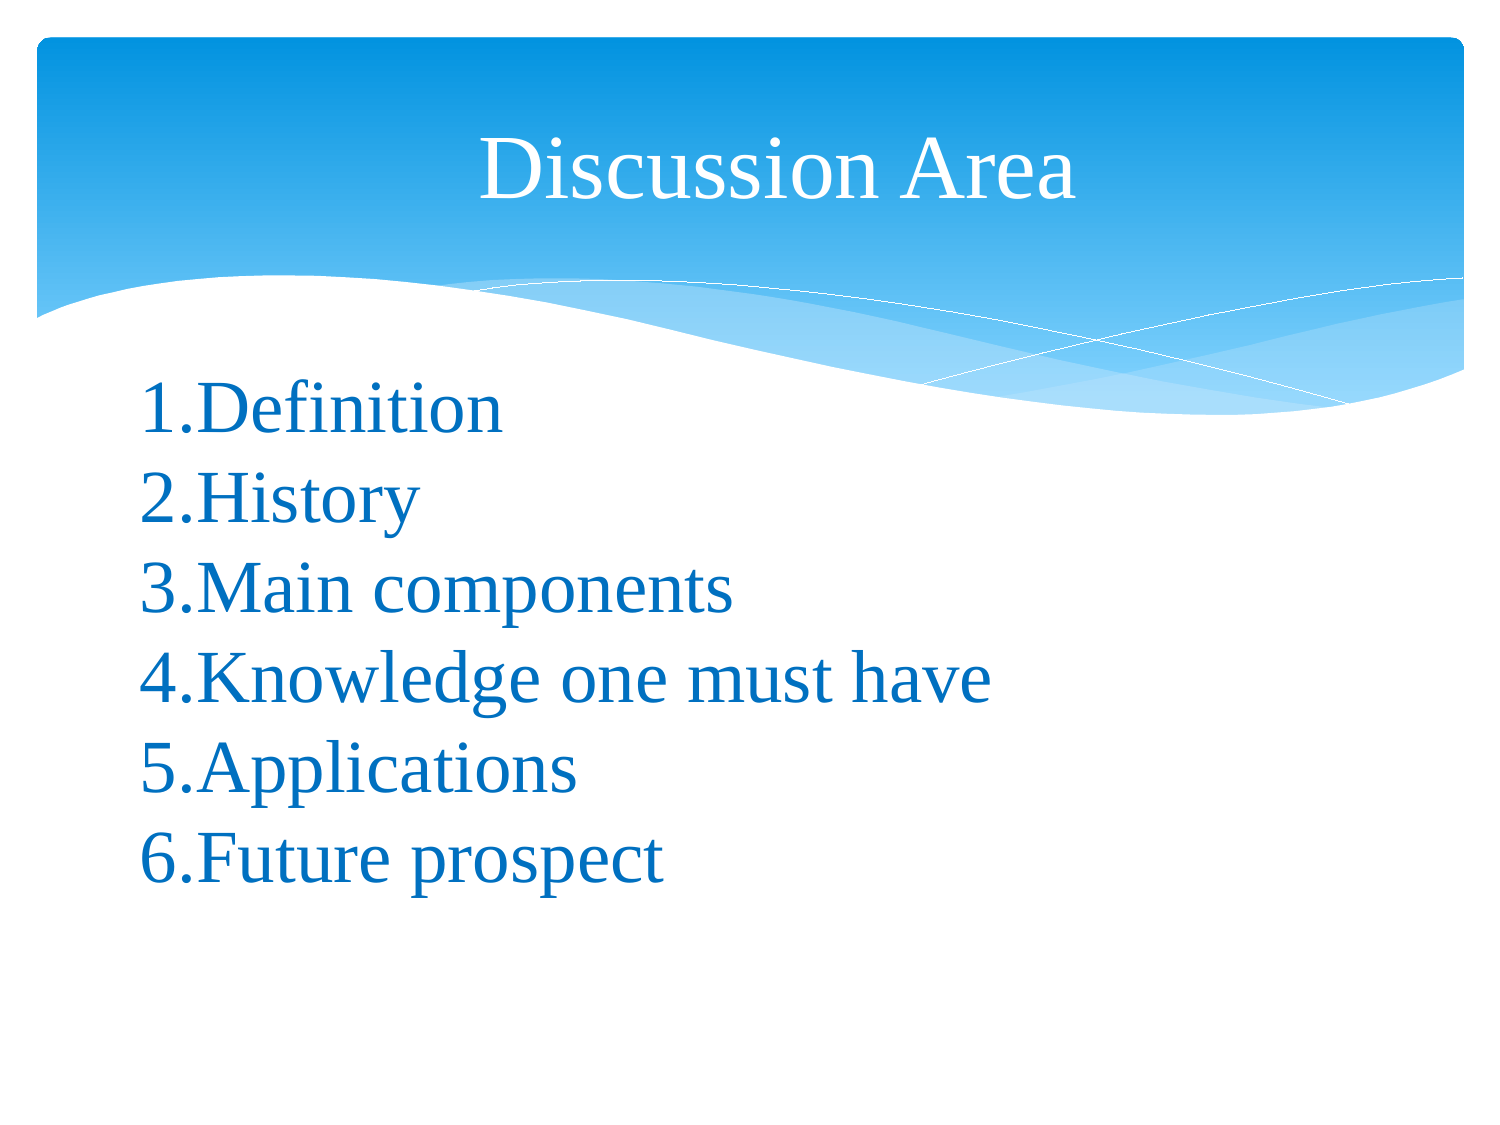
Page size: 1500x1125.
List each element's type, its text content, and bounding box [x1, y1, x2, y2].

text_box Definition History Main components Knowledge one must have Applications Future prospect [125, 349, 1213, 905]
text_box Discussion Area [163, 99, 1307, 225]
